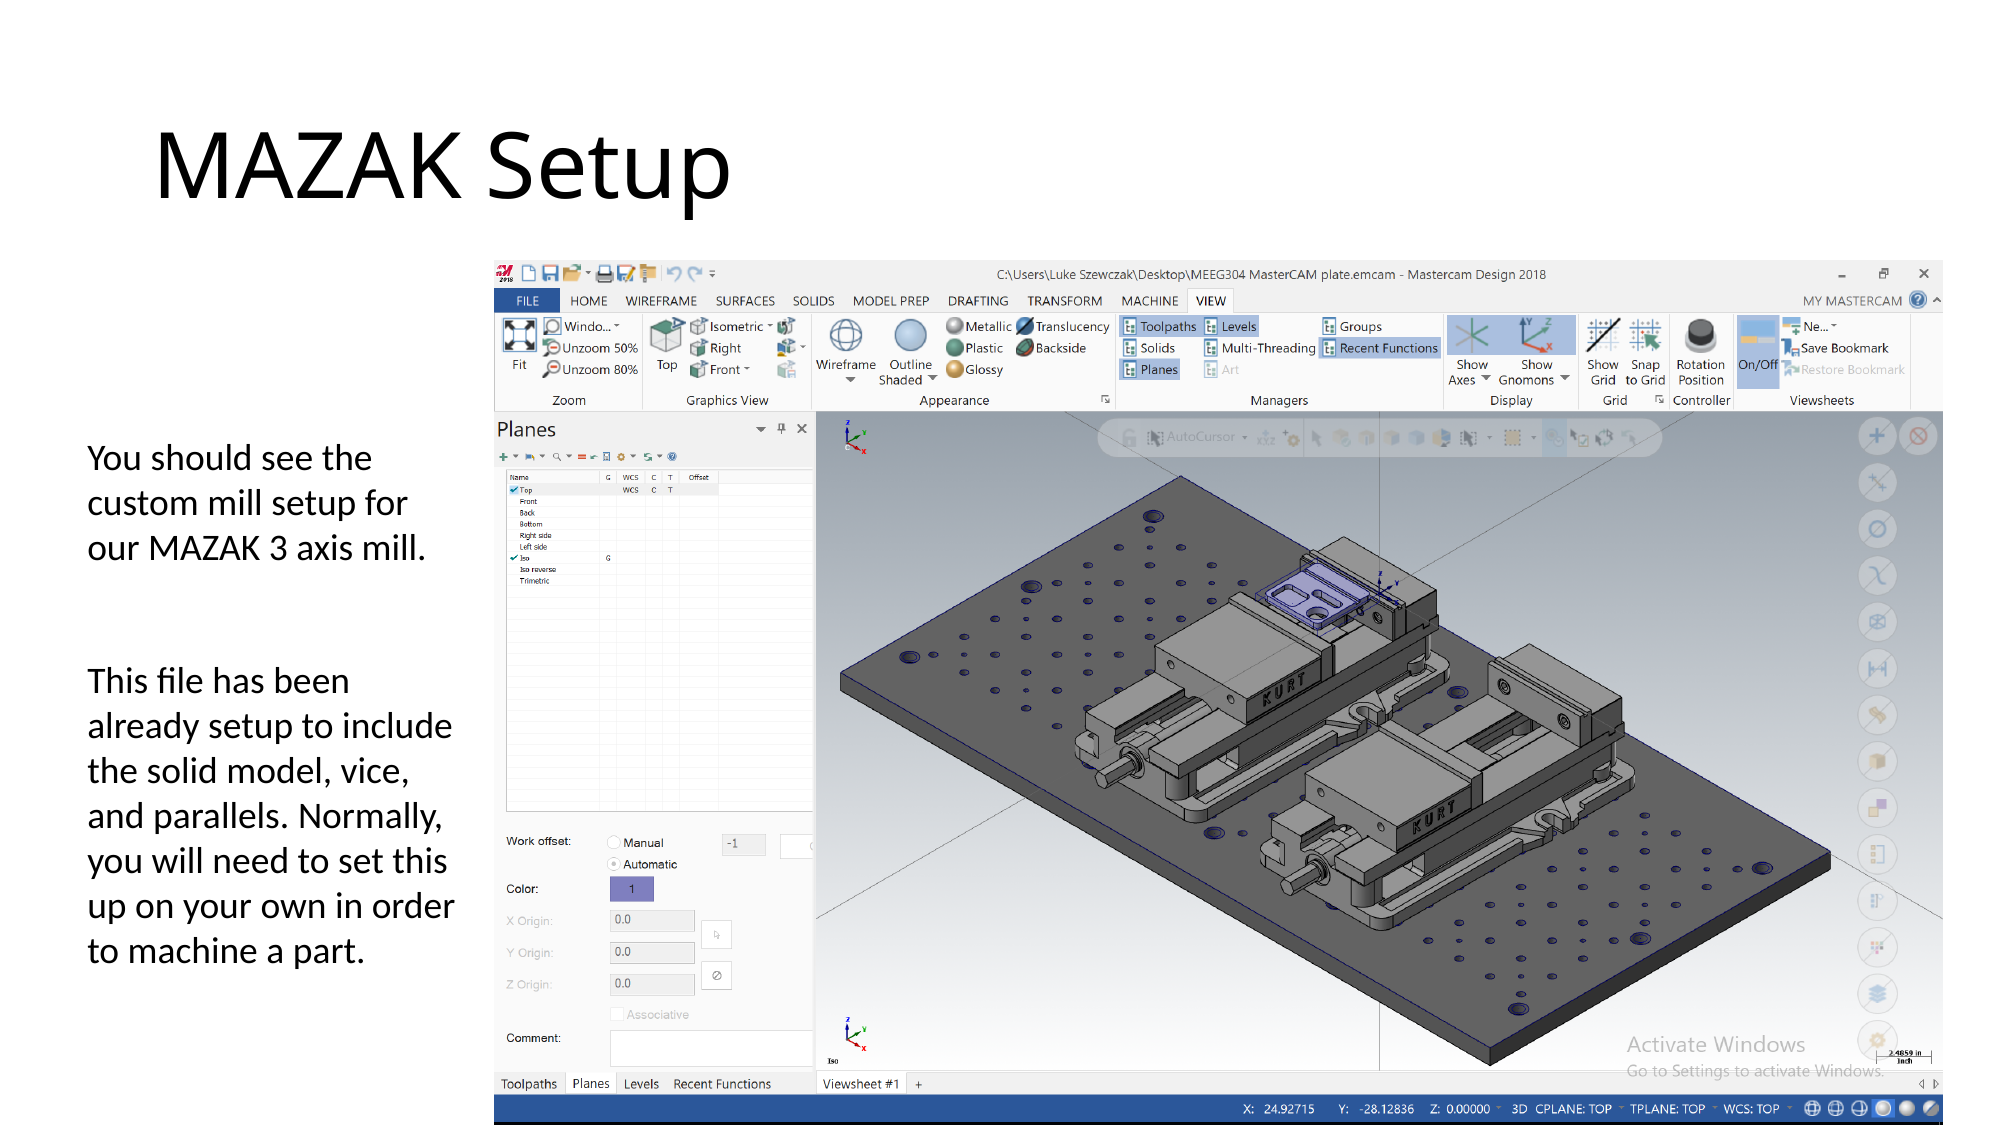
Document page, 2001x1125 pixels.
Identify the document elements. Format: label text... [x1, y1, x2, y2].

text_box This file has been already setup to include the solid model, vice, and parallels. Normally, you will need to set this up on your own in order to machine a part. [72, 649, 477, 979]
title MAZAK Setup [137, 59, 1863, 278]
text_box You should see the custom mill setup for our MAZAK 3 axis mill. [72, 425, 477, 576]
picture [494, 260, 1943, 1125]
